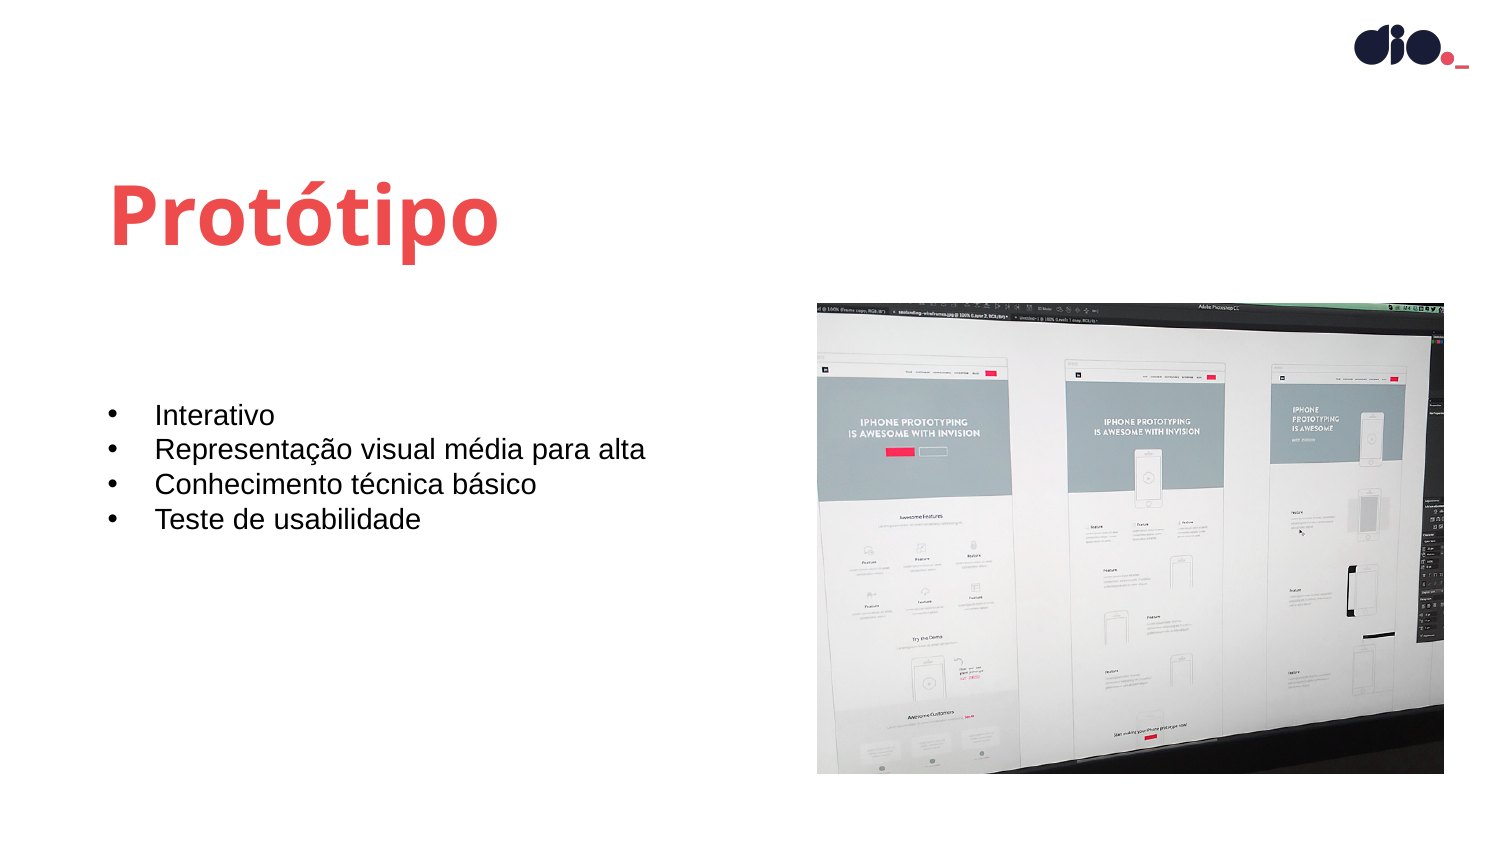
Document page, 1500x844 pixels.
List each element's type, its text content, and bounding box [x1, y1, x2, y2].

text_box Protótipo [92, 104, 1309, 306]
picture [1339, 15, 1479, 78]
picture [817, 303, 1444, 774]
text_box Interativo Representação visual média para alta Conhecimento técnica básico Teste de usabilidade [92, 349, 784, 582]
